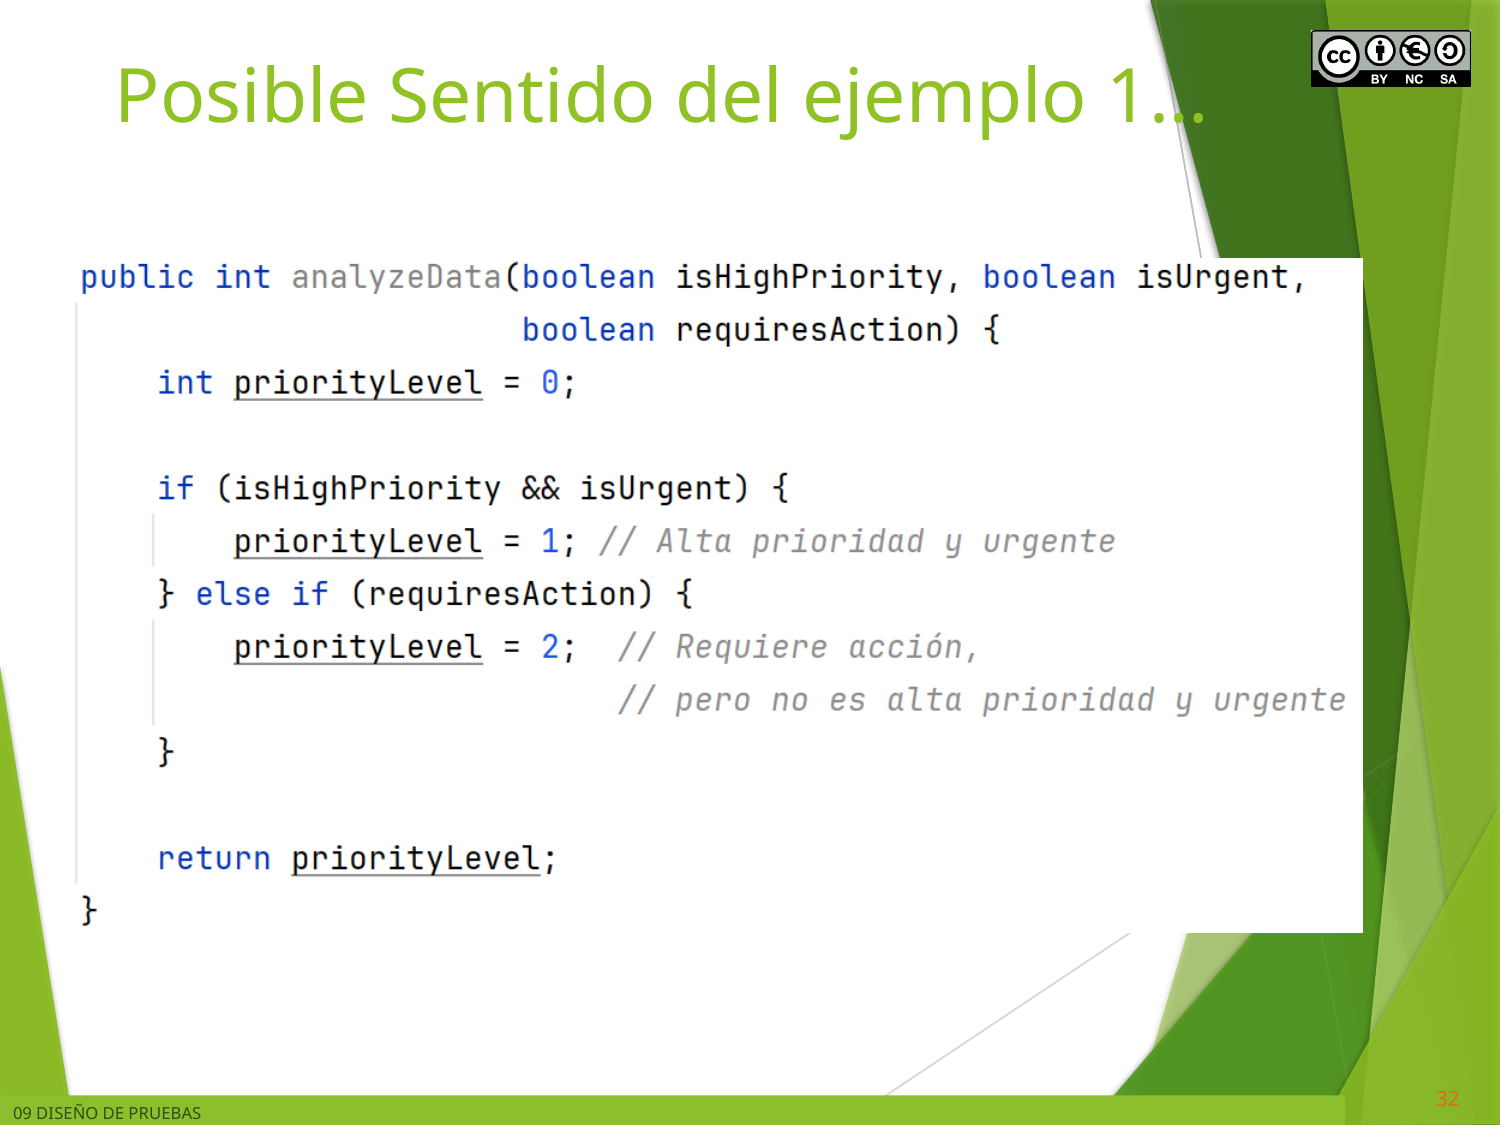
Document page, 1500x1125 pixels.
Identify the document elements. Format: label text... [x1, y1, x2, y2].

picture [1311, 30, 1471, 87]
picture [68, 257, 1364, 933]
title Posible Sentido del ejemplo 1… [99, 39, 1235, 149]
